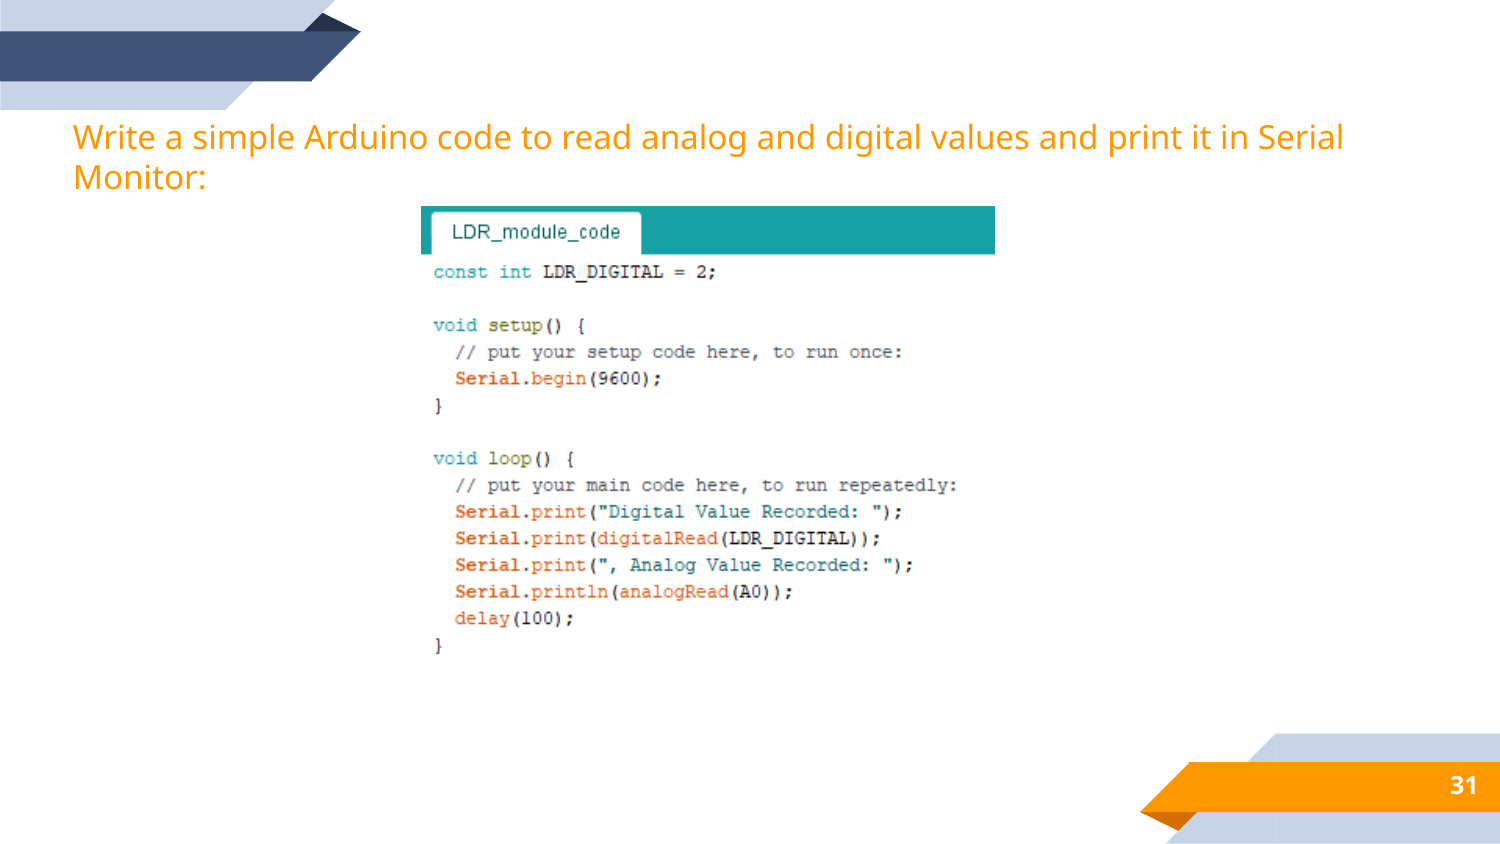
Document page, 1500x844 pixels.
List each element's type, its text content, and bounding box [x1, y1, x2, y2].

picture [421, 206, 995, 695]
slide_number 31 [1249, 760, 1494, 813]
text_box Write a simple Arduino code to read analog and digital values and print it in Serial Monitor: [58, 108, 1494, 204]
